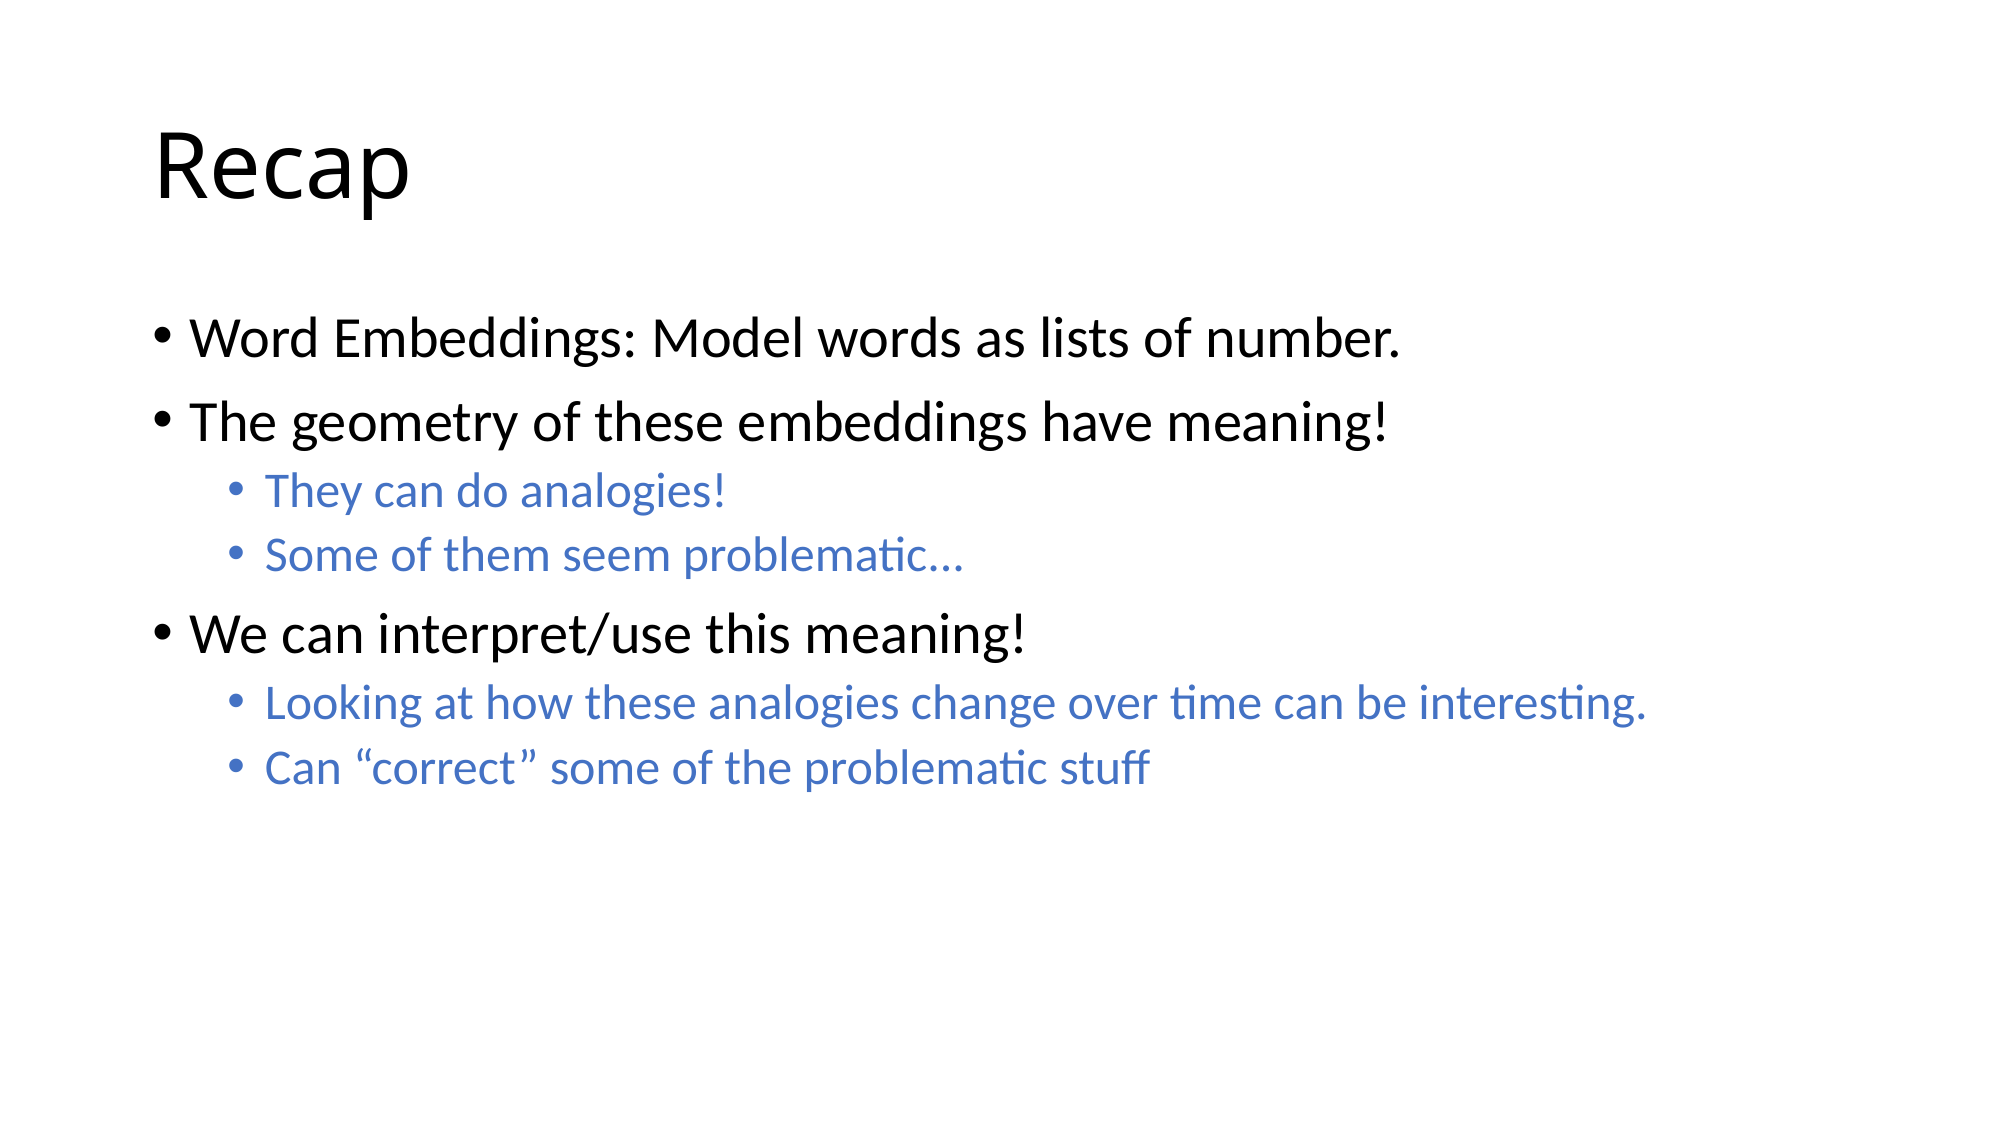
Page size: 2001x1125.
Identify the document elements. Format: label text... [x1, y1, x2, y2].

title Recap [137, 59, 1863, 278]
list Word Embeddings: Model words as lists of number. The geometry of these embeddings have meaning! They can do analogies! Some of them seem problematic... We can interpret/use this meaning! Looking at how these analogies change over time can be interesting. Can “correct” some of the problematic stuff [137, 299, 1863, 1014]
